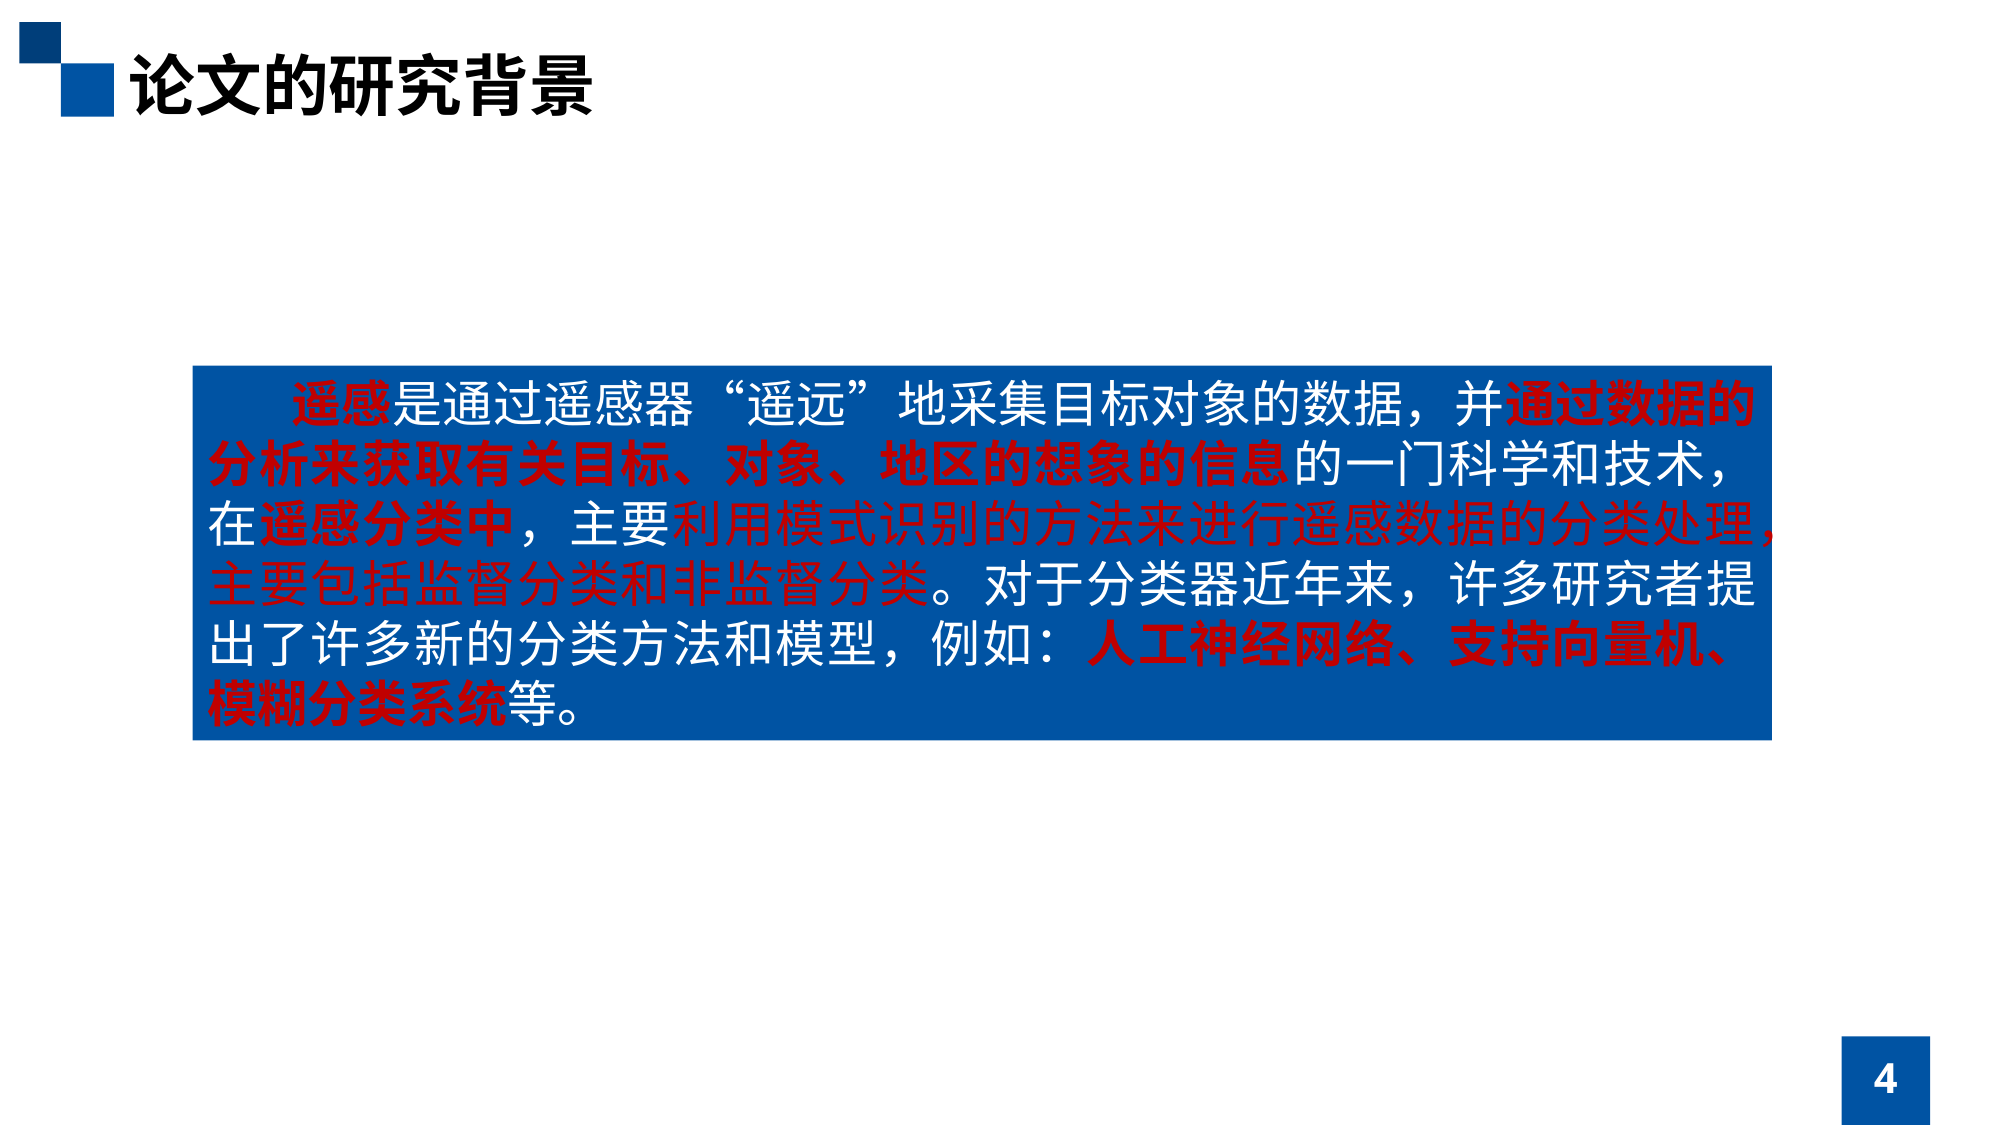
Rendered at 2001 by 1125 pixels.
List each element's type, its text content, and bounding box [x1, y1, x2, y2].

text_box 论文的研究背景 [113, 35, 1000, 131]
text_box 遥感是通过遥感器“遥远”地采集目标对象的数据，并通过数据的分析来获取有关目标、对象、地区的想象的信息的一门科学和技术，在遥感分类中，主要利用模式识别的方法来进行遥感数据的分类处理，主要包括监督分类和非监督分类。对于分类器近年来，许多研究者提出了许多新的分类方法和模型，例如：人工神经网络、支持向量机、模糊分类系统等。 [192, 365, 1772, 741]
slide_number 4 [1771, 1050, 2000, 1111]
